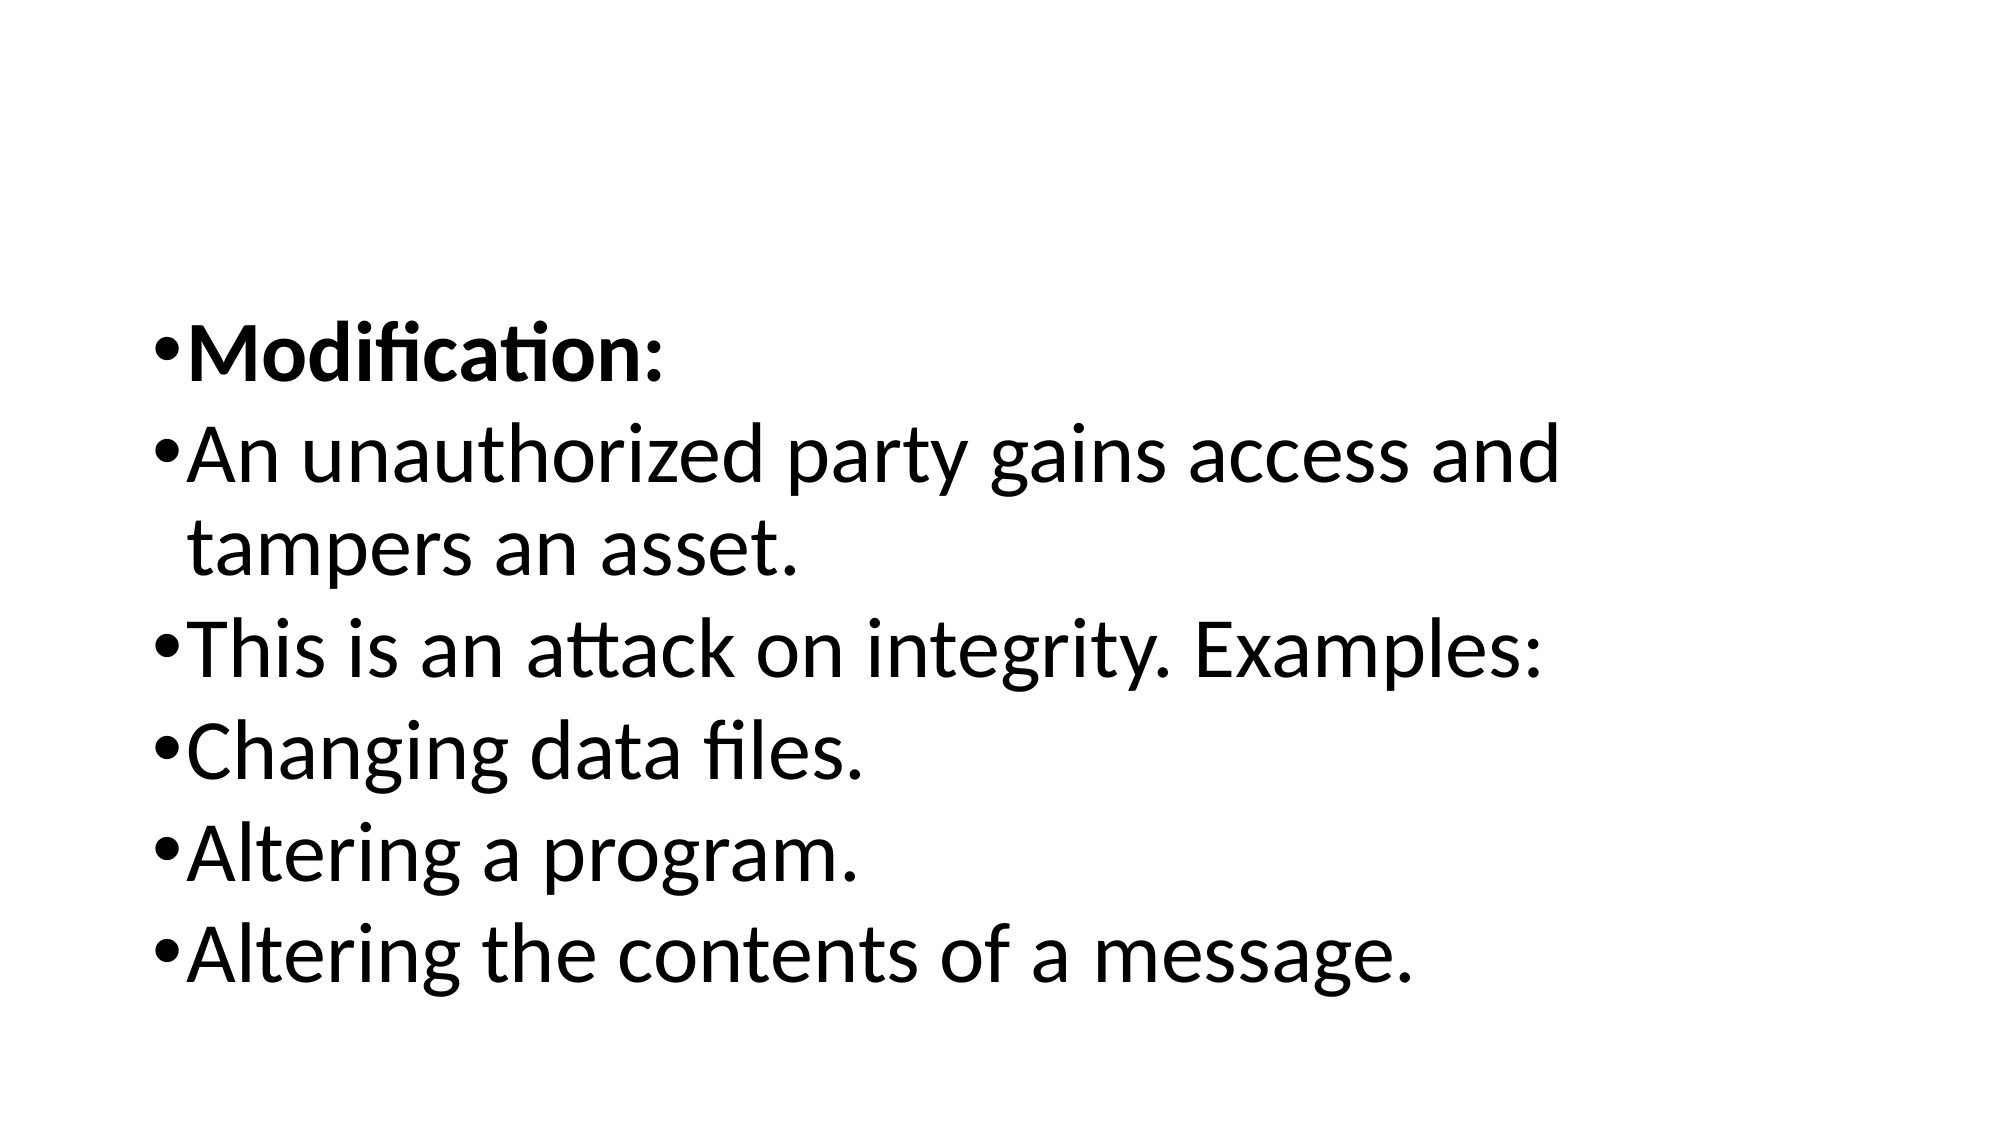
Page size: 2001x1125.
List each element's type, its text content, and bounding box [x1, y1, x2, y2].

list Modification: An unauthorized party gains access and tampers an asset. This is an attack on integrity. Examples: Changing data files. Altering a program. Altering the contents of a message. [137, 299, 1863, 1014]
